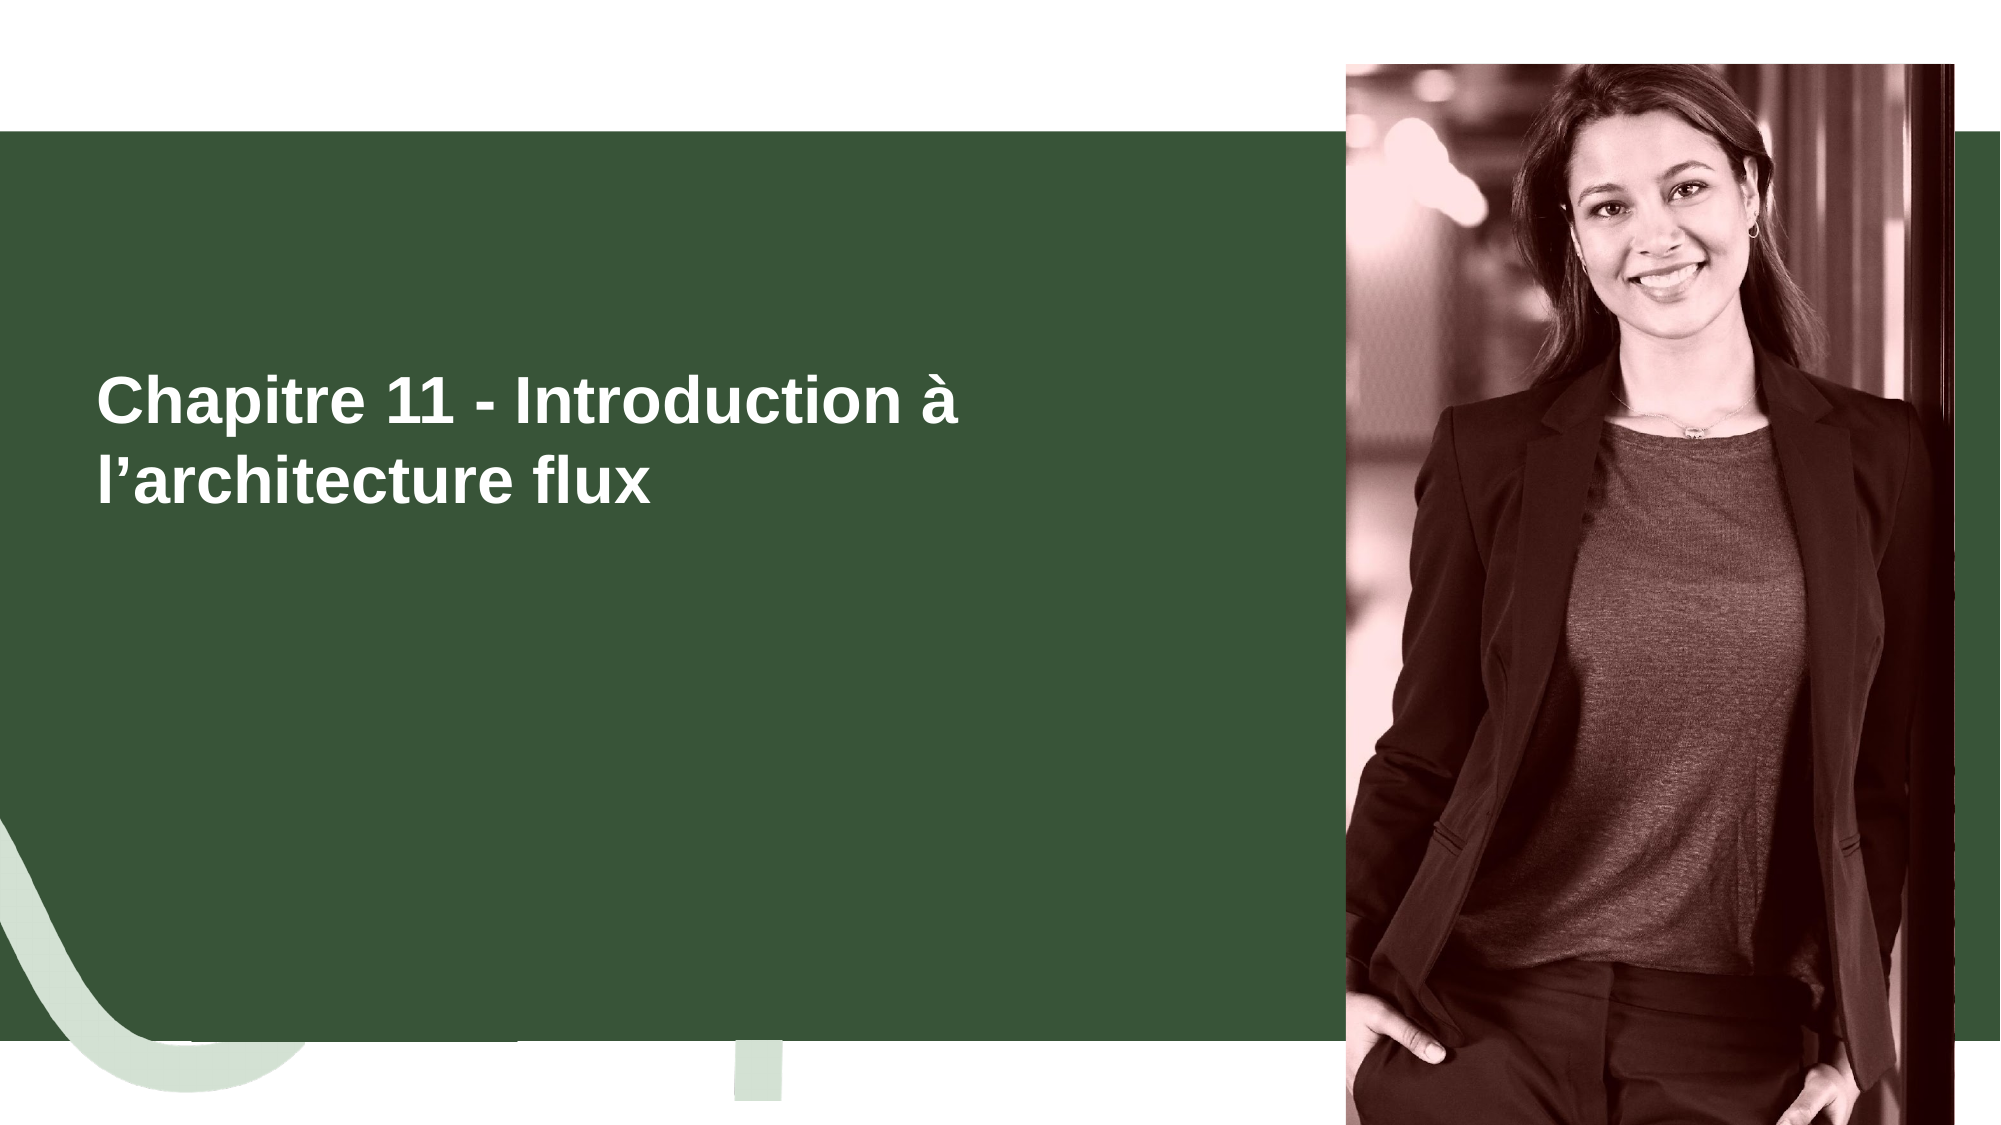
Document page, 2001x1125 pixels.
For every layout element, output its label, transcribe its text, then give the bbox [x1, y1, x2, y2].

title Chapitre 11 - Introduction à l’architecture flux [96, 339, 1428, 615]
picture [1345, 64, 1955, 1125]
picture [651, 1040, 784, 1101]
picture [0, 656, 305, 1125]
